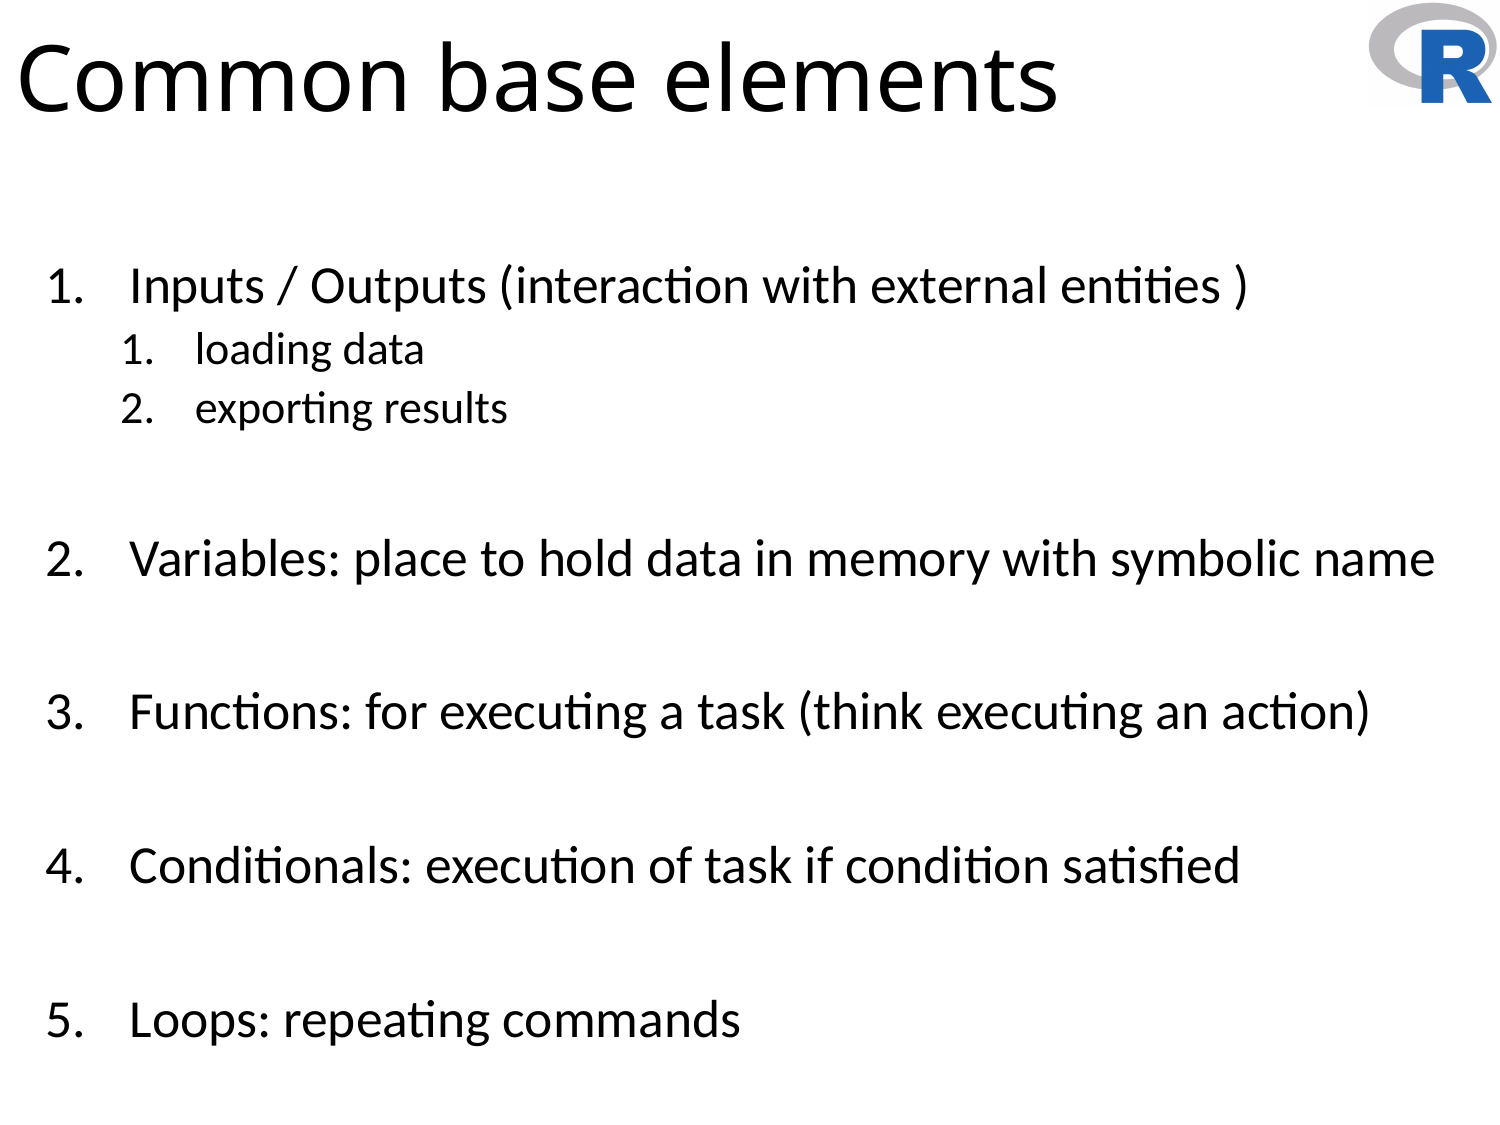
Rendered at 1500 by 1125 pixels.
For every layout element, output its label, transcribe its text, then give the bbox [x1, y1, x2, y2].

picture [1365, 0, 1500, 107]
list Inputs / Outputs (interaction with external entities ) loading data exporting results Variables: place to hold data in memory with symbolic name Functions: for executing a task (think executing an action) Conditionals: execution of task if condition satisfied Loops: repeating commands [30, 182, 1473, 1072]
title Common base elements [0, 0, 1500, 164]
